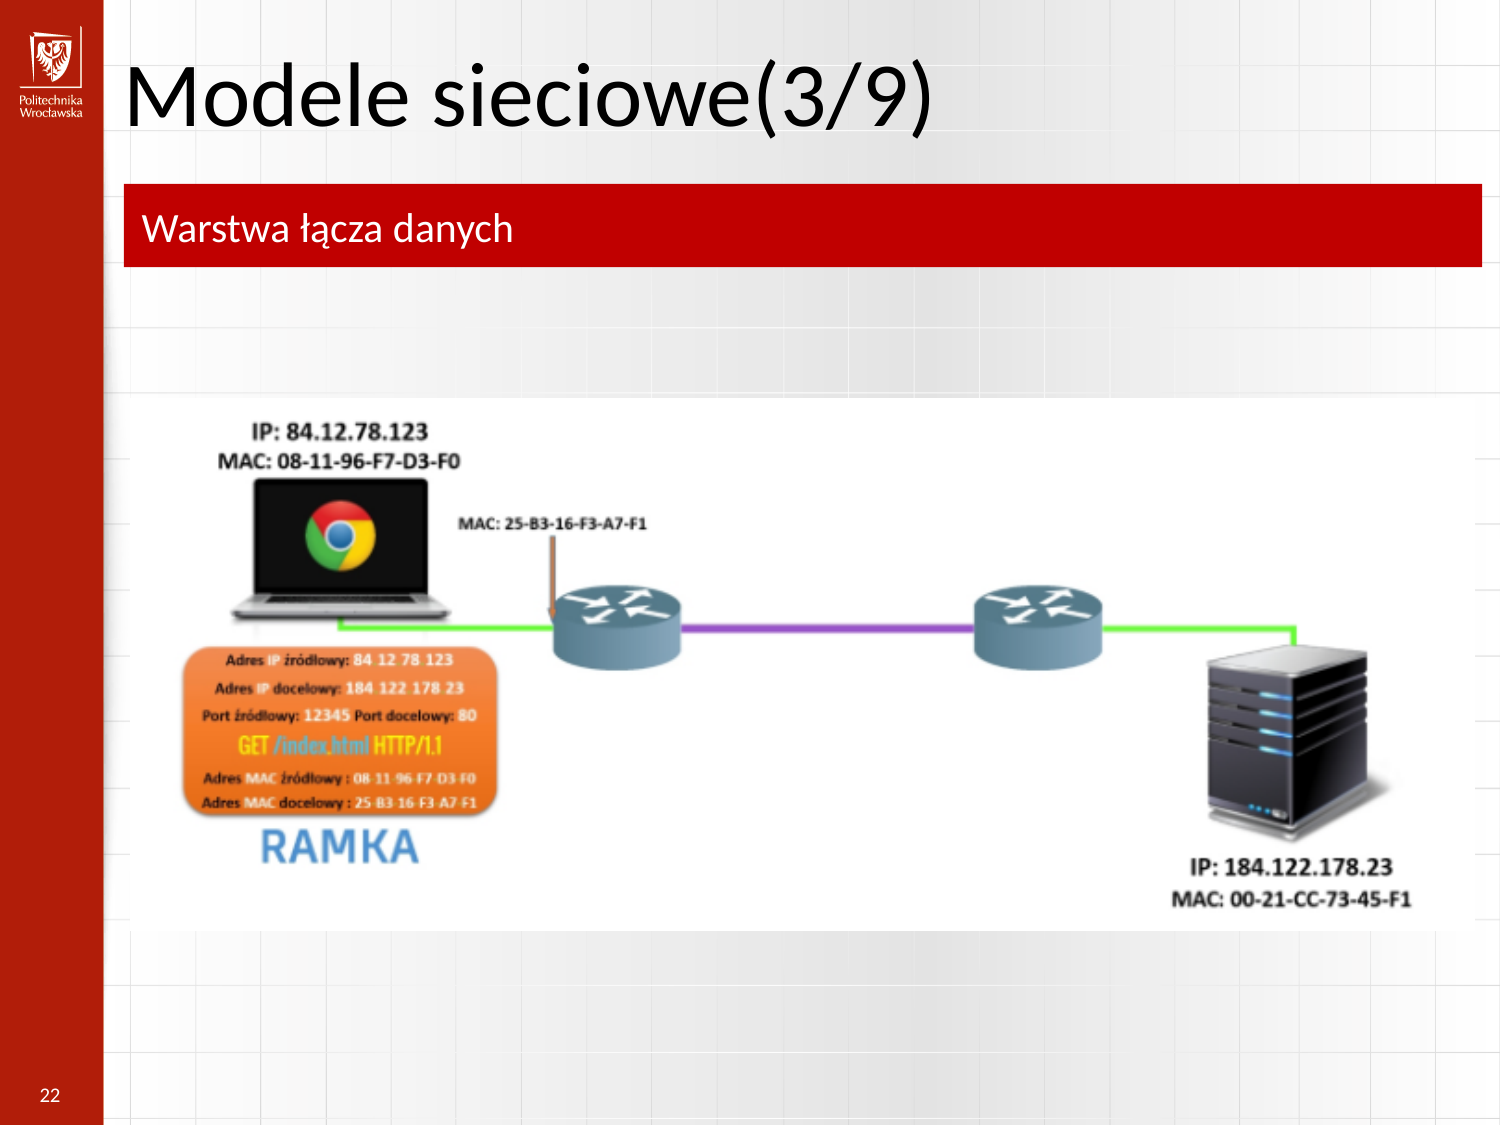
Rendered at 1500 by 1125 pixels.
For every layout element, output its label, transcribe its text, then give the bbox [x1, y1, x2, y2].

list Modele sieciowe(3/9) [123, 19, 1480, 161]
picture [0, 0, 1500, 1125]
list Warstwa łącza danych [123, 183, 1483, 268]
